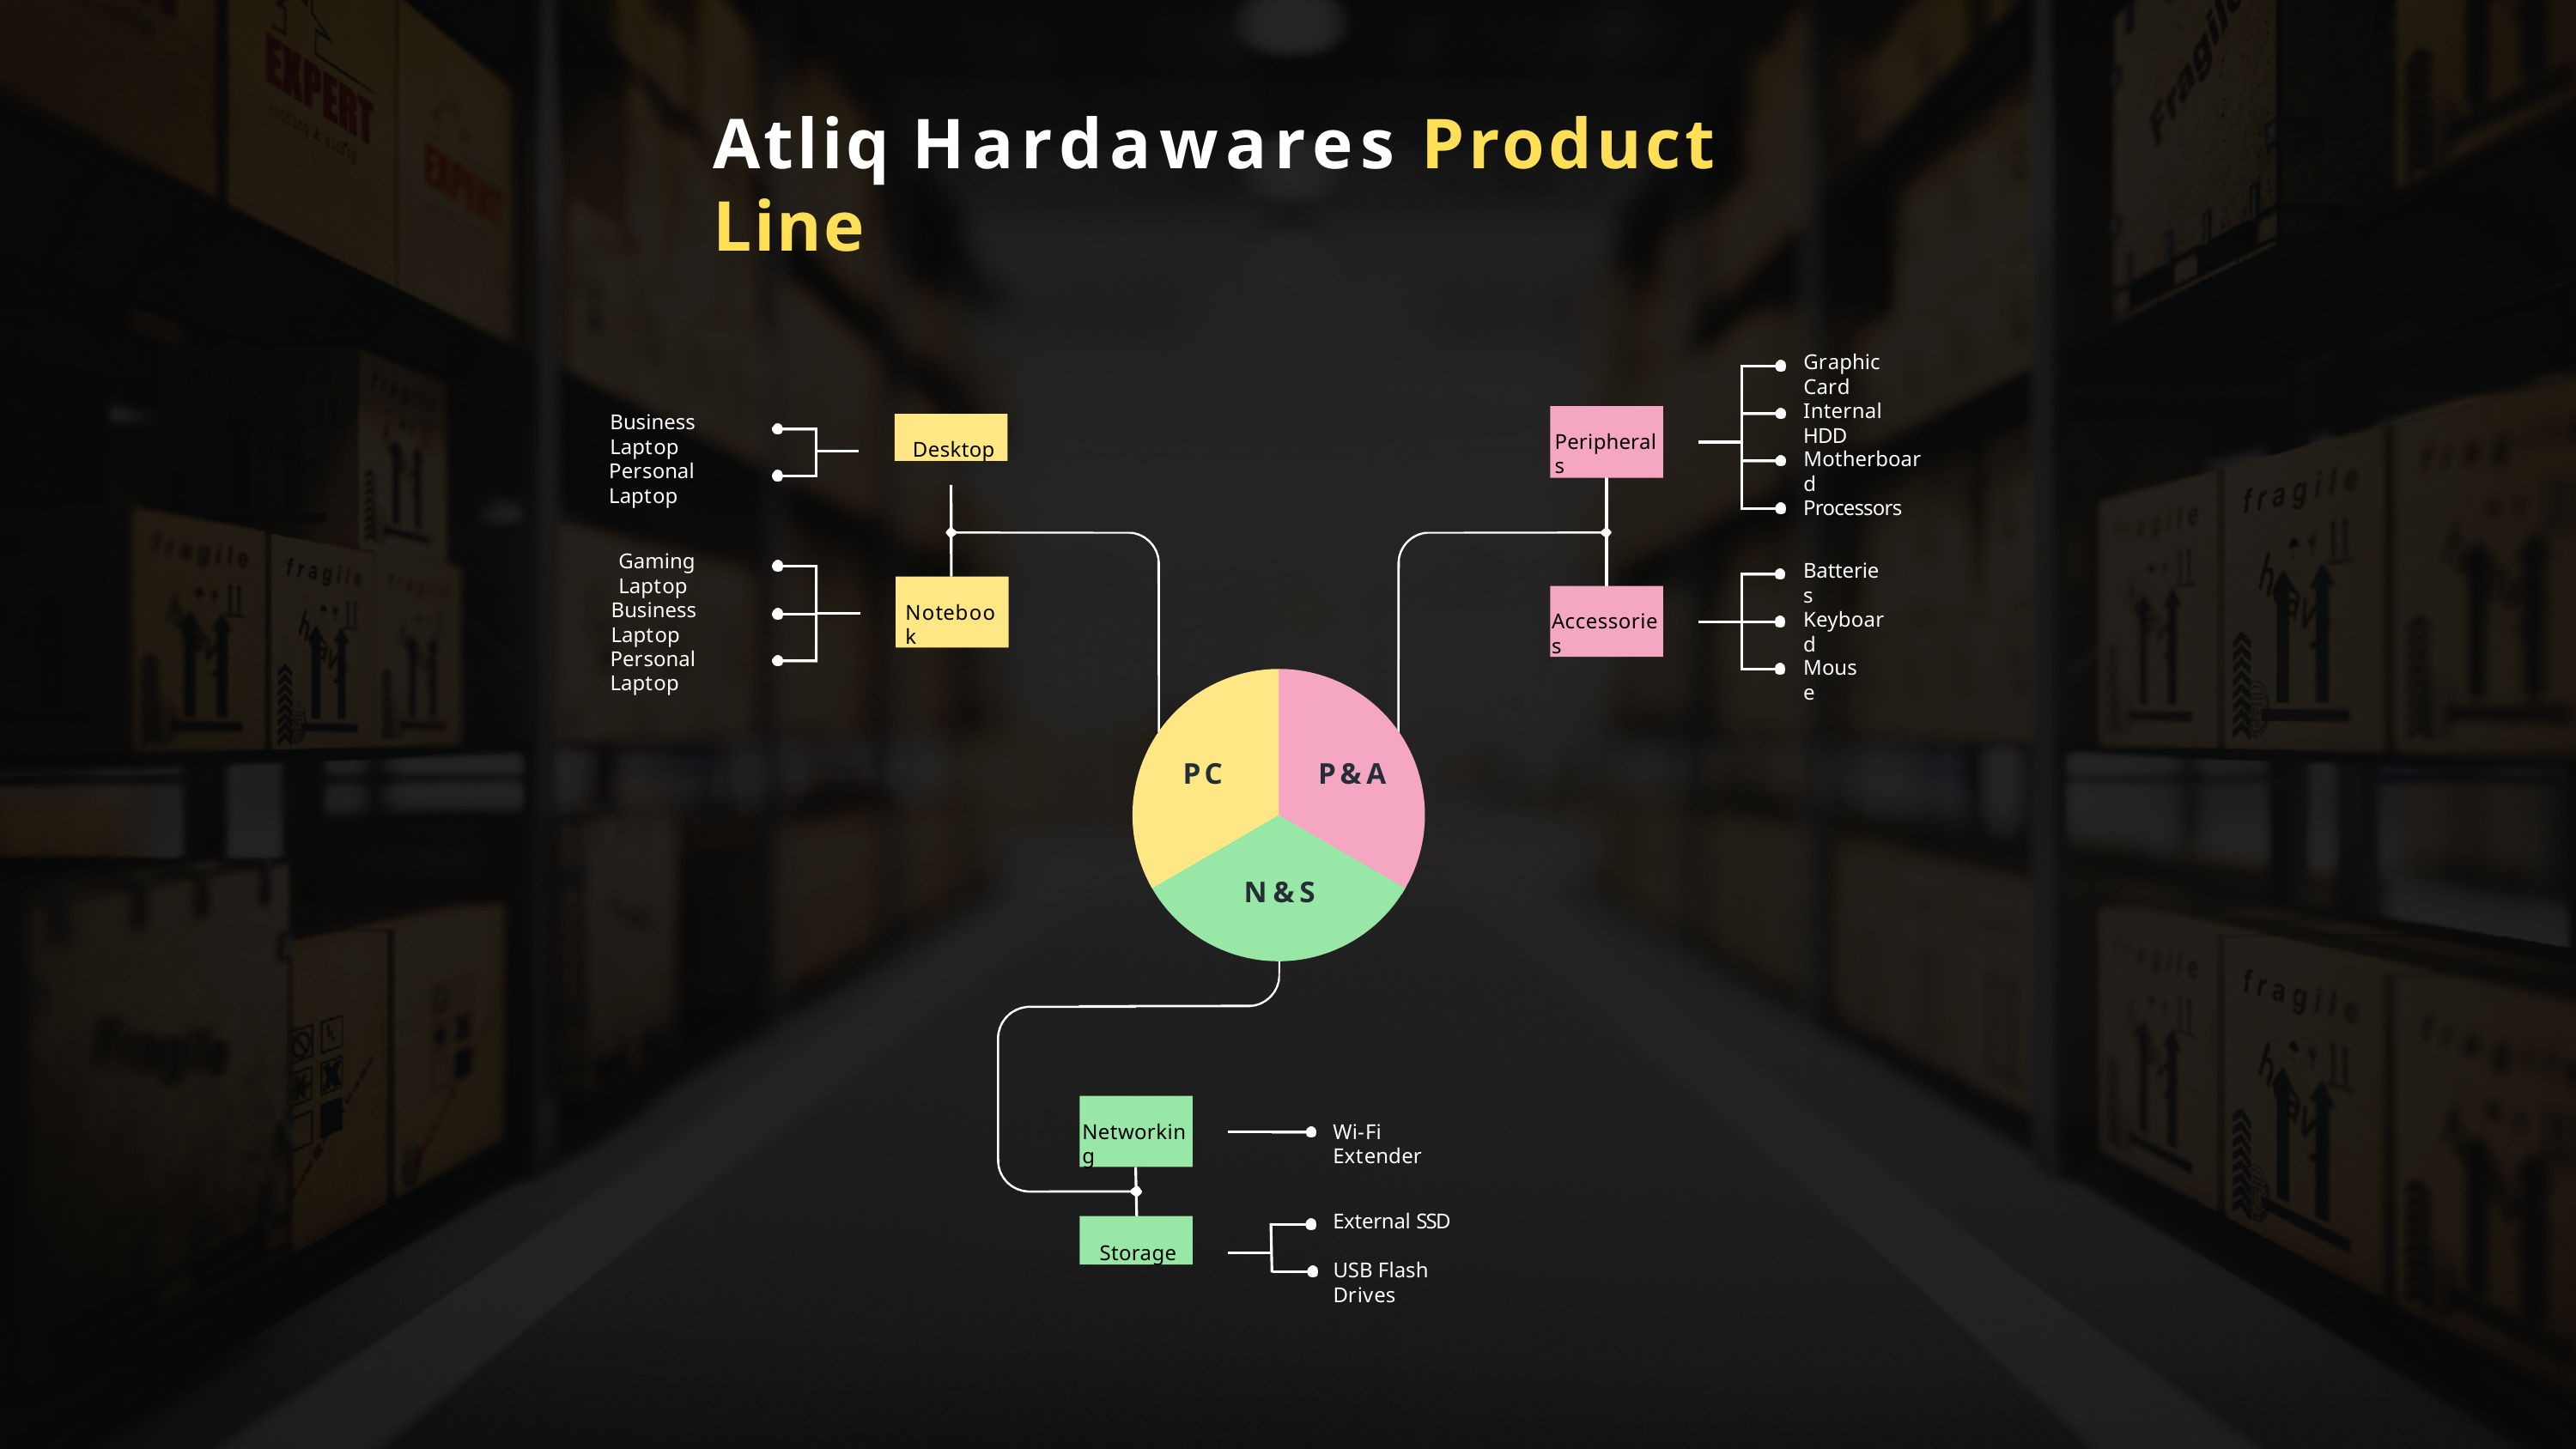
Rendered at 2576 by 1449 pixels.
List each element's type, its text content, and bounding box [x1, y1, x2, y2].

text_box [1078, 968, 1280, 1008]
text_box Accessories [1550, 585, 1663, 658]
text_box [1428, 527, 1607, 538]
text_box [896, 576, 941, 648]
text_box Motherboard [1801, 444, 1924, 496]
text_box External SSD [1331, 1206, 1453, 1234]
text_box [997, 1005, 1142, 1197]
text_box Notebook [903, 597, 941, 649]
text_box [1607, 527, 1612, 538]
text_box Wi-Fi Extender [1331, 1116, 1469, 1168]
text_box Business Laptop [608, 407, 756, 456]
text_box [772, 422, 860, 482]
text_box Storage [1079, 1216, 1193, 1265]
text_box Peripherals [1550, 406, 1663, 478]
text_box [1079, 1095, 1193, 1167]
text_box Personal Laptop [607, 456, 756, 507]
text_box Desktop [894, 414, 1008, 461]
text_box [772, 560, 861, 667]
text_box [1228, 1126, 1317, 1138]
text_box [1228, 1218, 1318, 1277]
picture [0, 0, 2576, 1449]
text_box Batteries [1801, 555, 1886, 604]
text_box Business Laptop [609, 595, 758, 643]
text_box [1698, 360, 1786, 514]
text_box Processors [1801, 493, 1903, 519]
text_box Gaming Laptop [617, 546, 758, 595]
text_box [1698, 568, 1786, 675]
text_box Keyboard [1801, 604, 1896, 656]
text_box Graphic Card [1801, 347, 1928, 399]
text_box Personal Laptop [608, 643, 758, 695]
text_box Internal HDD [1801, 396, 1925, 447]
text_box USB Flash Drives [1331, 1255, 1487, 1307]
title Atliq Hardawares Product Line [711, 97, 1828, 342]
text_box Mouse [1801, 652, 1864, 705]
text_box Networking [1080, 1117, 1192, 1168]
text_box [945, 526, 1425, 962]
